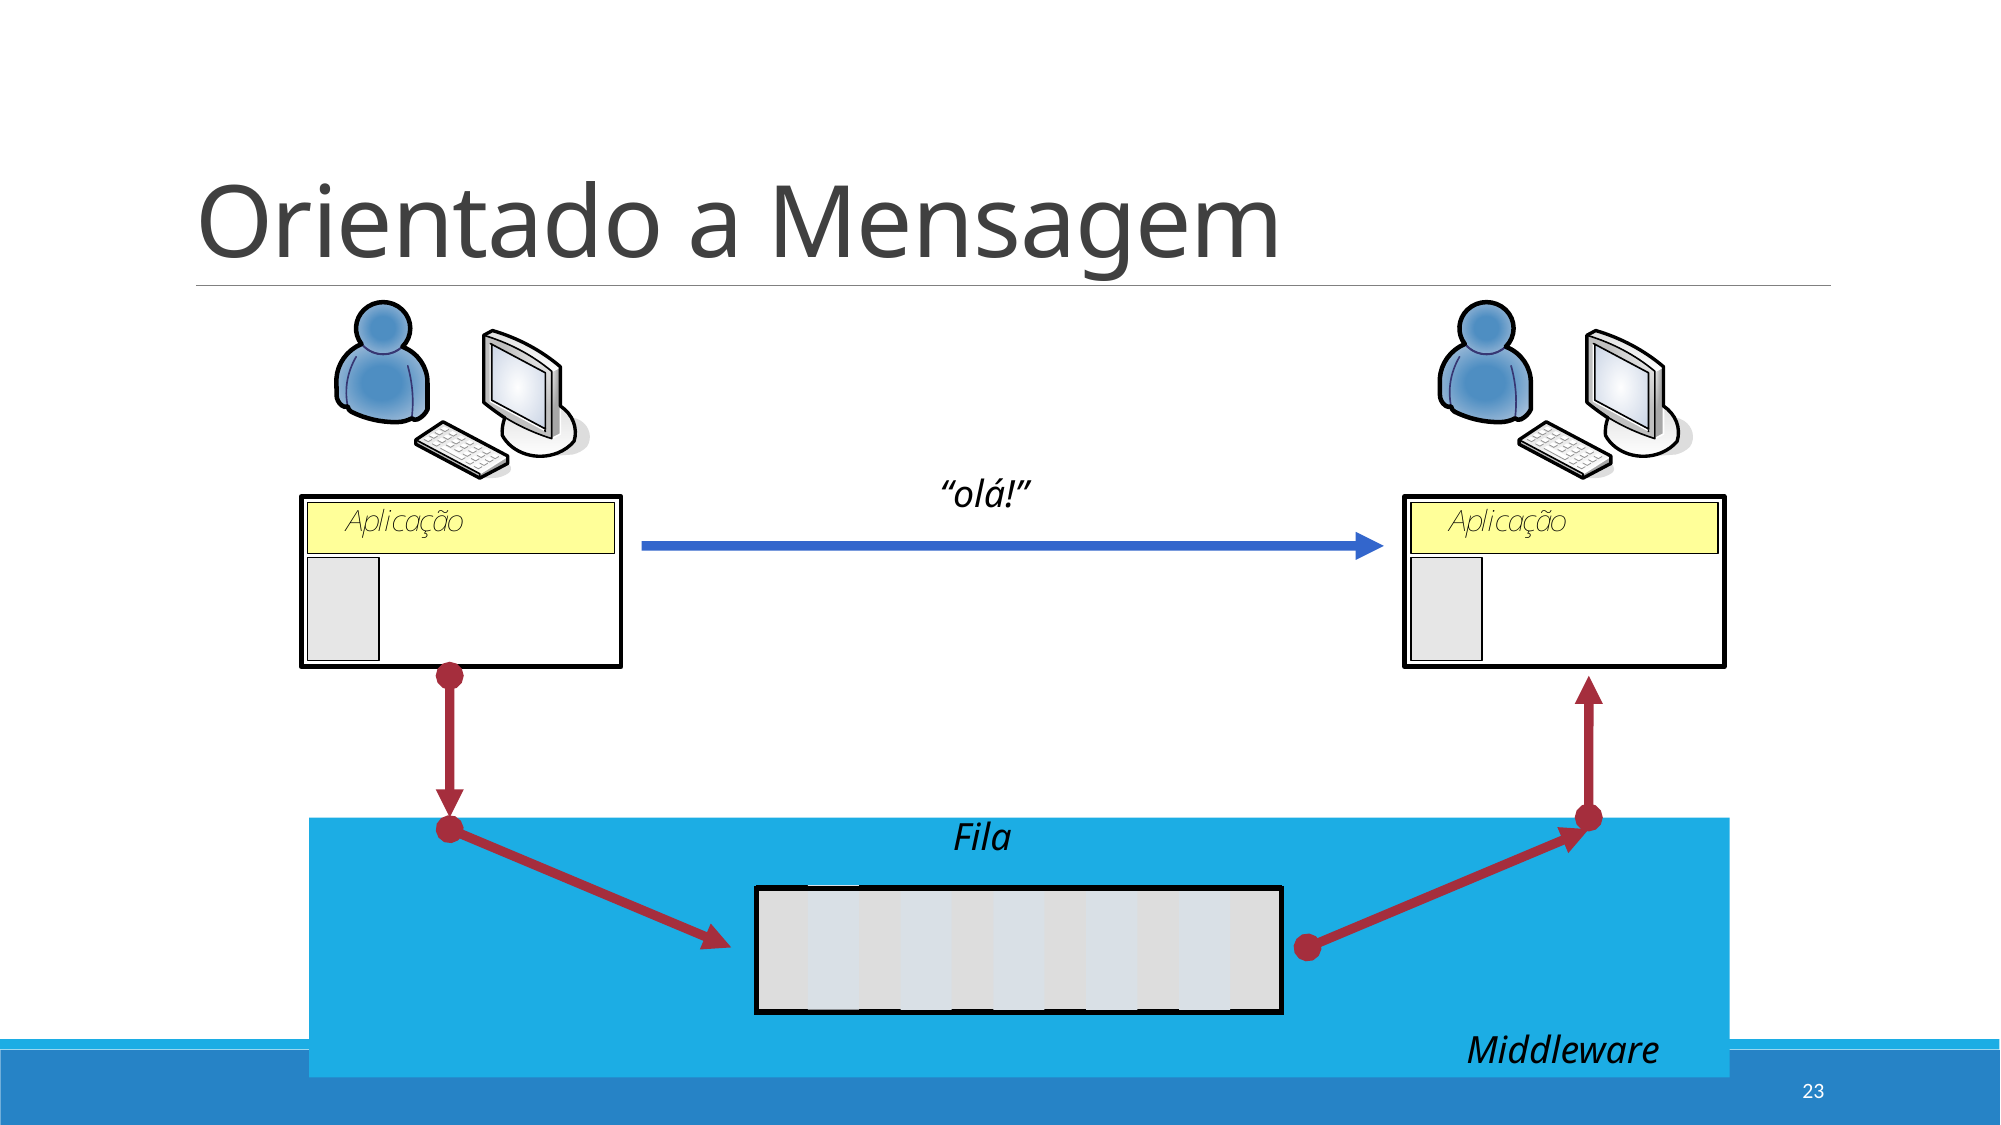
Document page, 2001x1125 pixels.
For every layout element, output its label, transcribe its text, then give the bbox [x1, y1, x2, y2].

text_box “olá!” [924, 462, 1044, 523]
text_box [641, 539, 1384, 553]
text_box [443, 823, 732, 949]
slide_number 23 [1624, 1059, 1840, 1120]
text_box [1398, 297, 1730, 672]
text_box Fila [938, 805, 1027, 866]
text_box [295, 297, 627, 672]
text_box [756, 888, 1282, 1013]
text_box [309, 817, 1730, 1078]
text_box [443, 681, 456, 818]
text_box Middleware [1451, 1018, 1675, 1078]
text_box [1301, 828, 1589, 954]
text_box [1582, 681, 1596, 824]
title Orientado a Mensagem [180, 47, 1830, 285]
